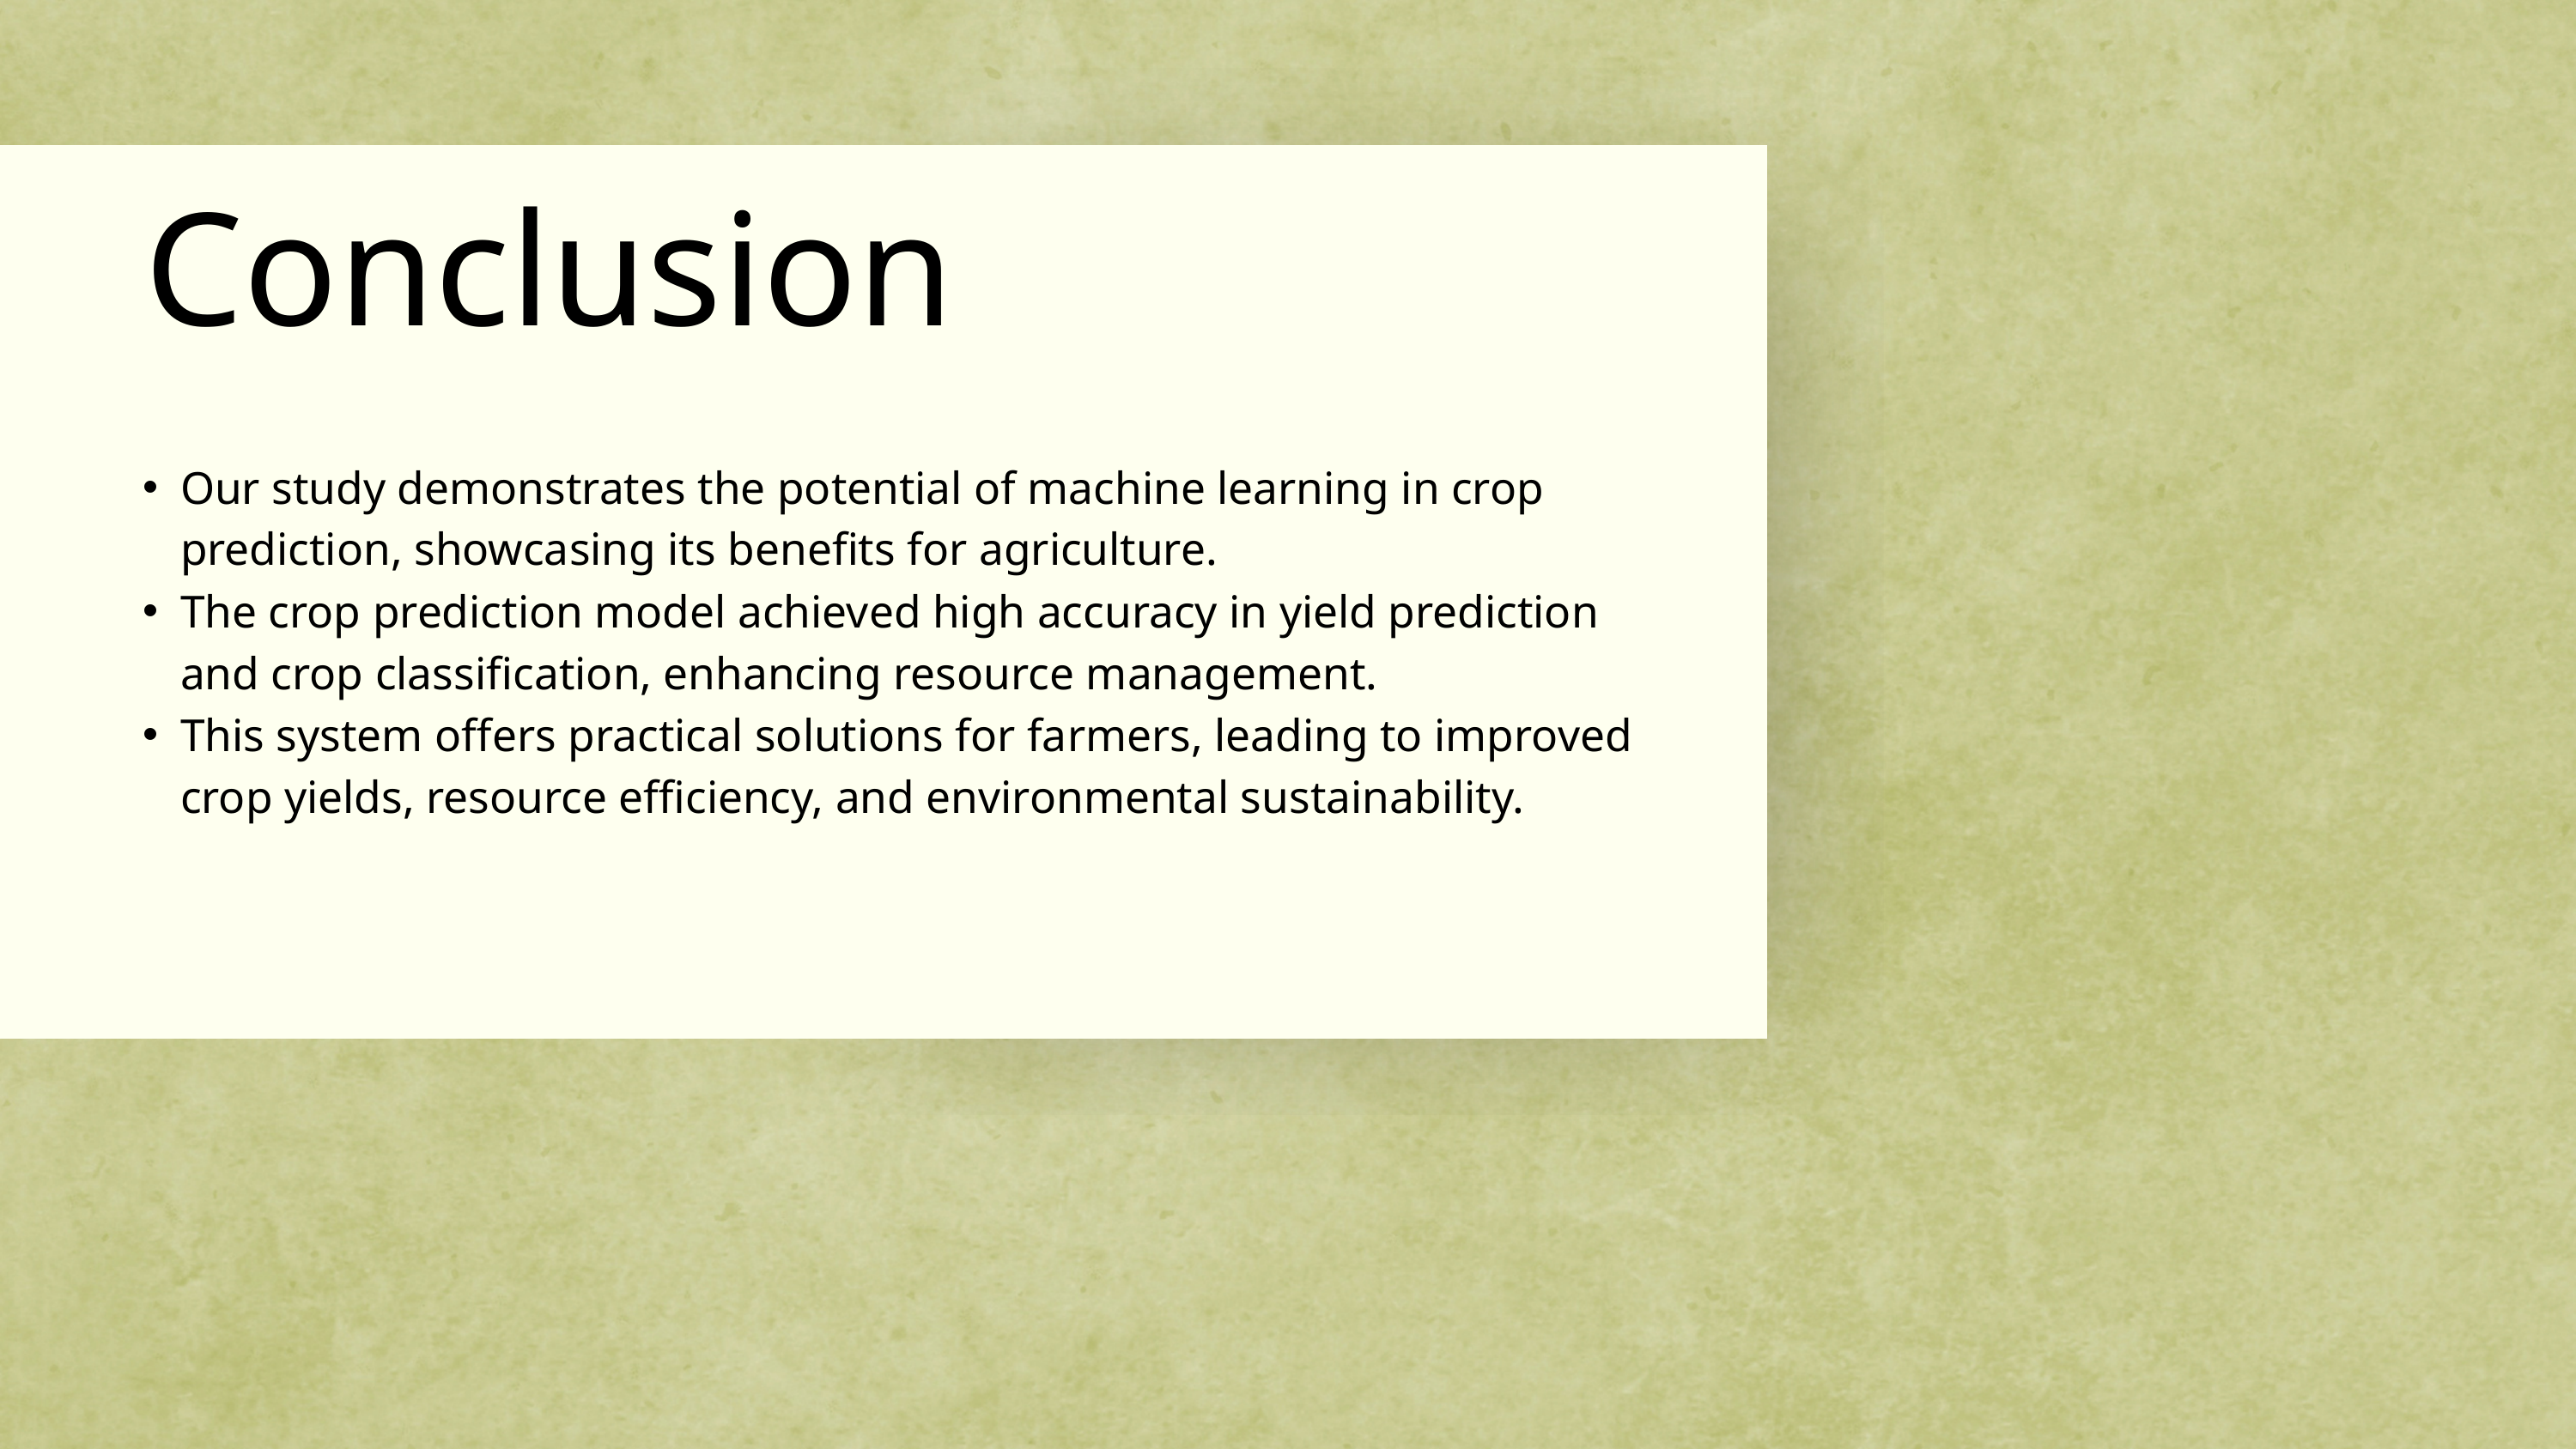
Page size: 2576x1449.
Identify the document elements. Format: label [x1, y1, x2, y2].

text_box [0, 144, 1768, 1039]
text_box [793, 68, 1884, 1115]
text_box [0, 0, 2576, 1449]
